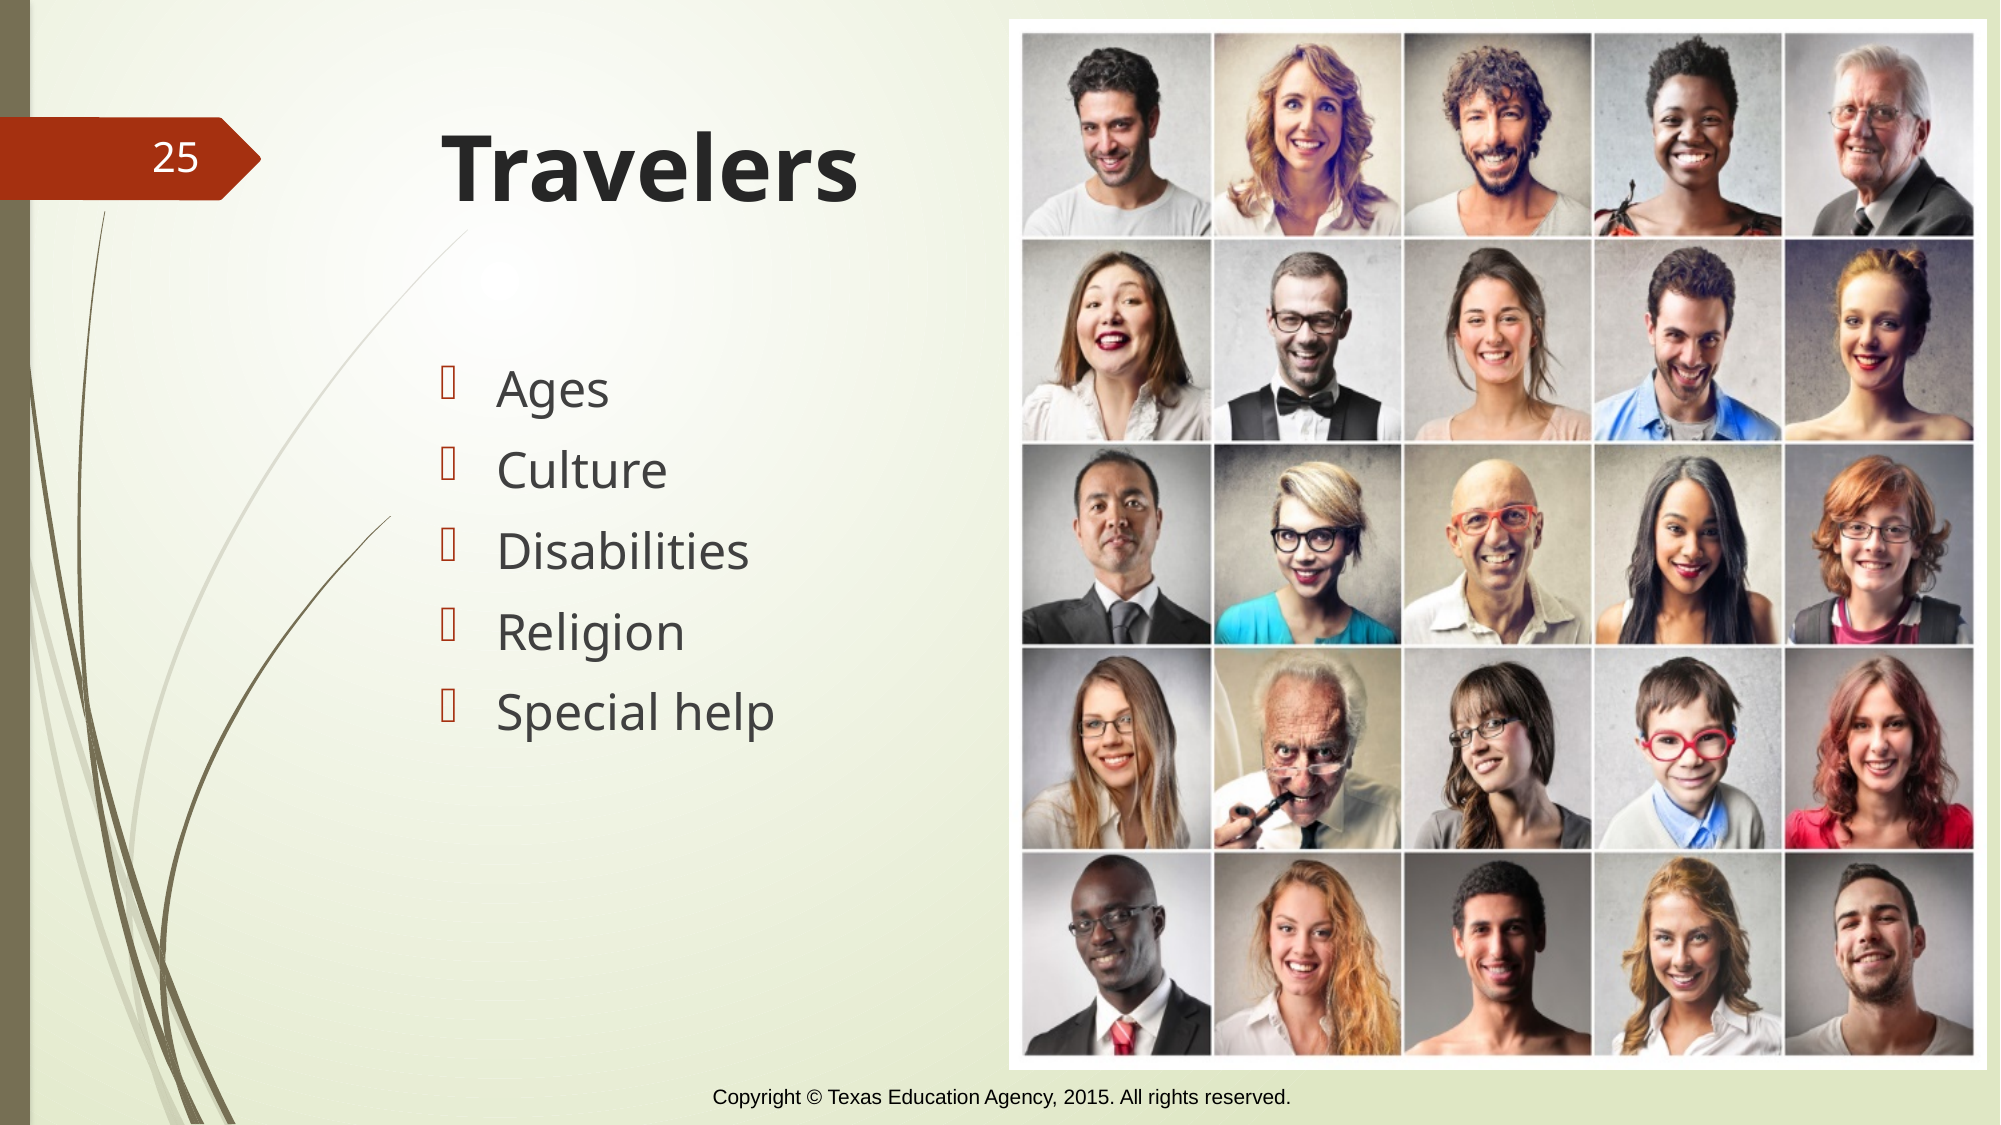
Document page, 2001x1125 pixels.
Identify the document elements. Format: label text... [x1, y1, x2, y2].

list Ages Culture Disabilities Religion Special help [424, 350, 1000, 970]
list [1009, 18, 1987, 1070]
slide_number 25 [87, 129, 216, 190]
title Travelers [425, 102, 1004, 313]
text_box Copyright © Texas Education Agency, 2015. All rights reserved. [626, 1076, 1377, 1117]
